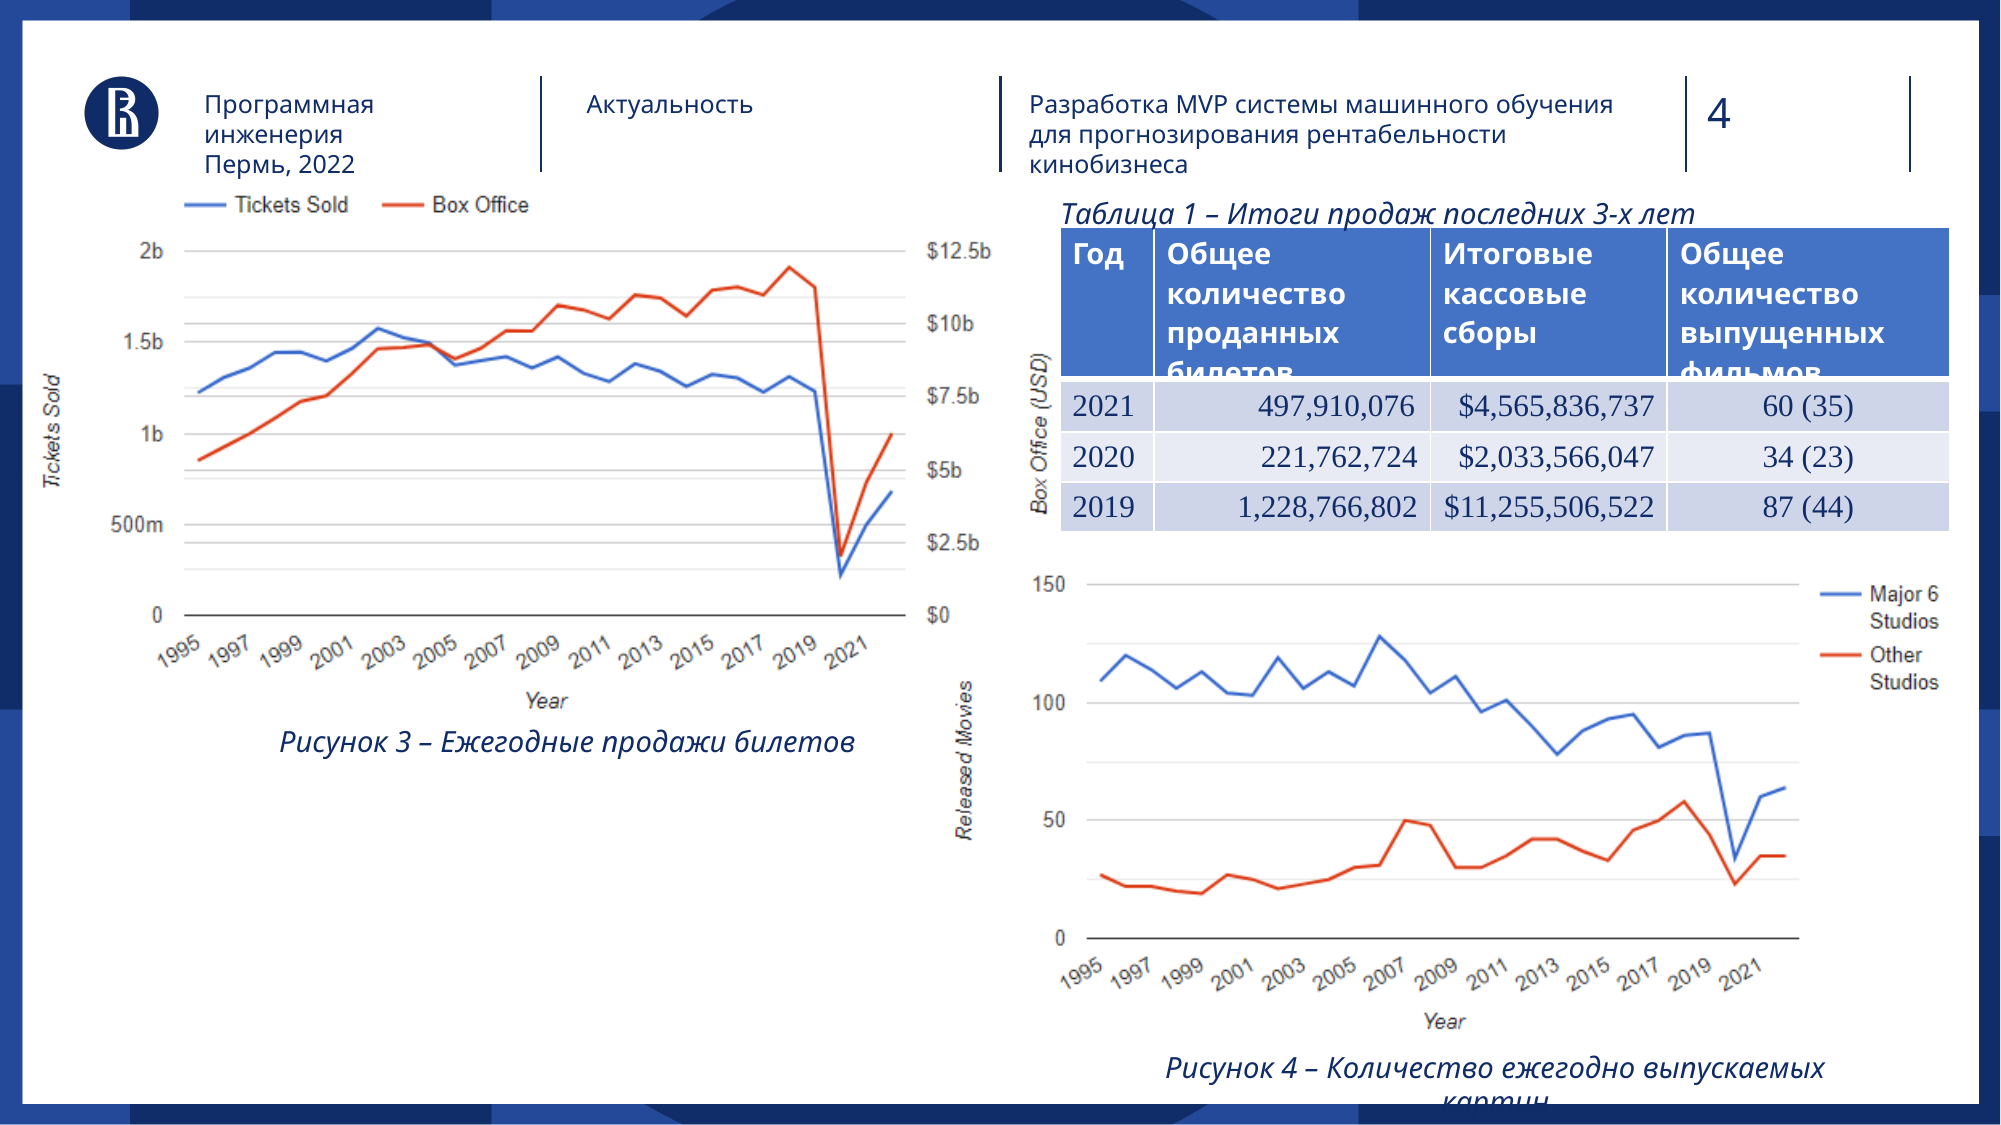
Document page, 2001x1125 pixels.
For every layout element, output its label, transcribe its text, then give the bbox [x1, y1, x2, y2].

table_cell $2,033,566,047 [1431, 433, 1666, 481]
list Разработка MVP системы машинного обучения для прогнозирования рентабельности кинобизнеса [1029, 88, 1657, 156]
table_cell 221,762,724 [1155, 433, 1430, 481]
table_header Итоговые кассовые сборы [1431, 238, 1666, 376]
table_header Общее количество выпущенных фильмов [1668, 228, 1949, 376]
table_header Общее количество проданных билетов [1155, 238, 1430, 376]
table_cell 497,910,076 [1155, 382, 1430, 431]
text_box Рисунок 4 – Количество ежегодно выпускаемых картин [1104, 1042, 1887, 1125]
table_cell 2019 [1061, 483, 1153, 531]
text_box Таблица 1 – Итоги продаж последних 3-х лет [1045, 187, 1759, 238]
list Программная инженерия Пермь, 2022 [204, 88, 500, 157]
text_box Рисунок 3 – Ежегодные продажи билетов [201, 717, 934, 767]
table_cell 87 (44) [1668, 483, 1949, 531]
table_cell 2021 [1061, 382, 1153, 431]
table_cell 1,228,766,802 [1155, 483, 1430, 531]
picture [0, 0, 2001, 1125]
list Актуальность [586, 88, 927, 156]
table_cell 60 (35) [1668, 382, 1949, 431]
table_cell 2020 [1061, 433, 1153, 481]
table_header Год [1061, 238, 1153, 376]
table_cell $11,255,506,522 [1431, 483, 1666, 531]
table_cell $4,565,836,737 [1431, 382, 1666, 431]
table_cell 34 (23) [1668, 433, 1949, 481]
